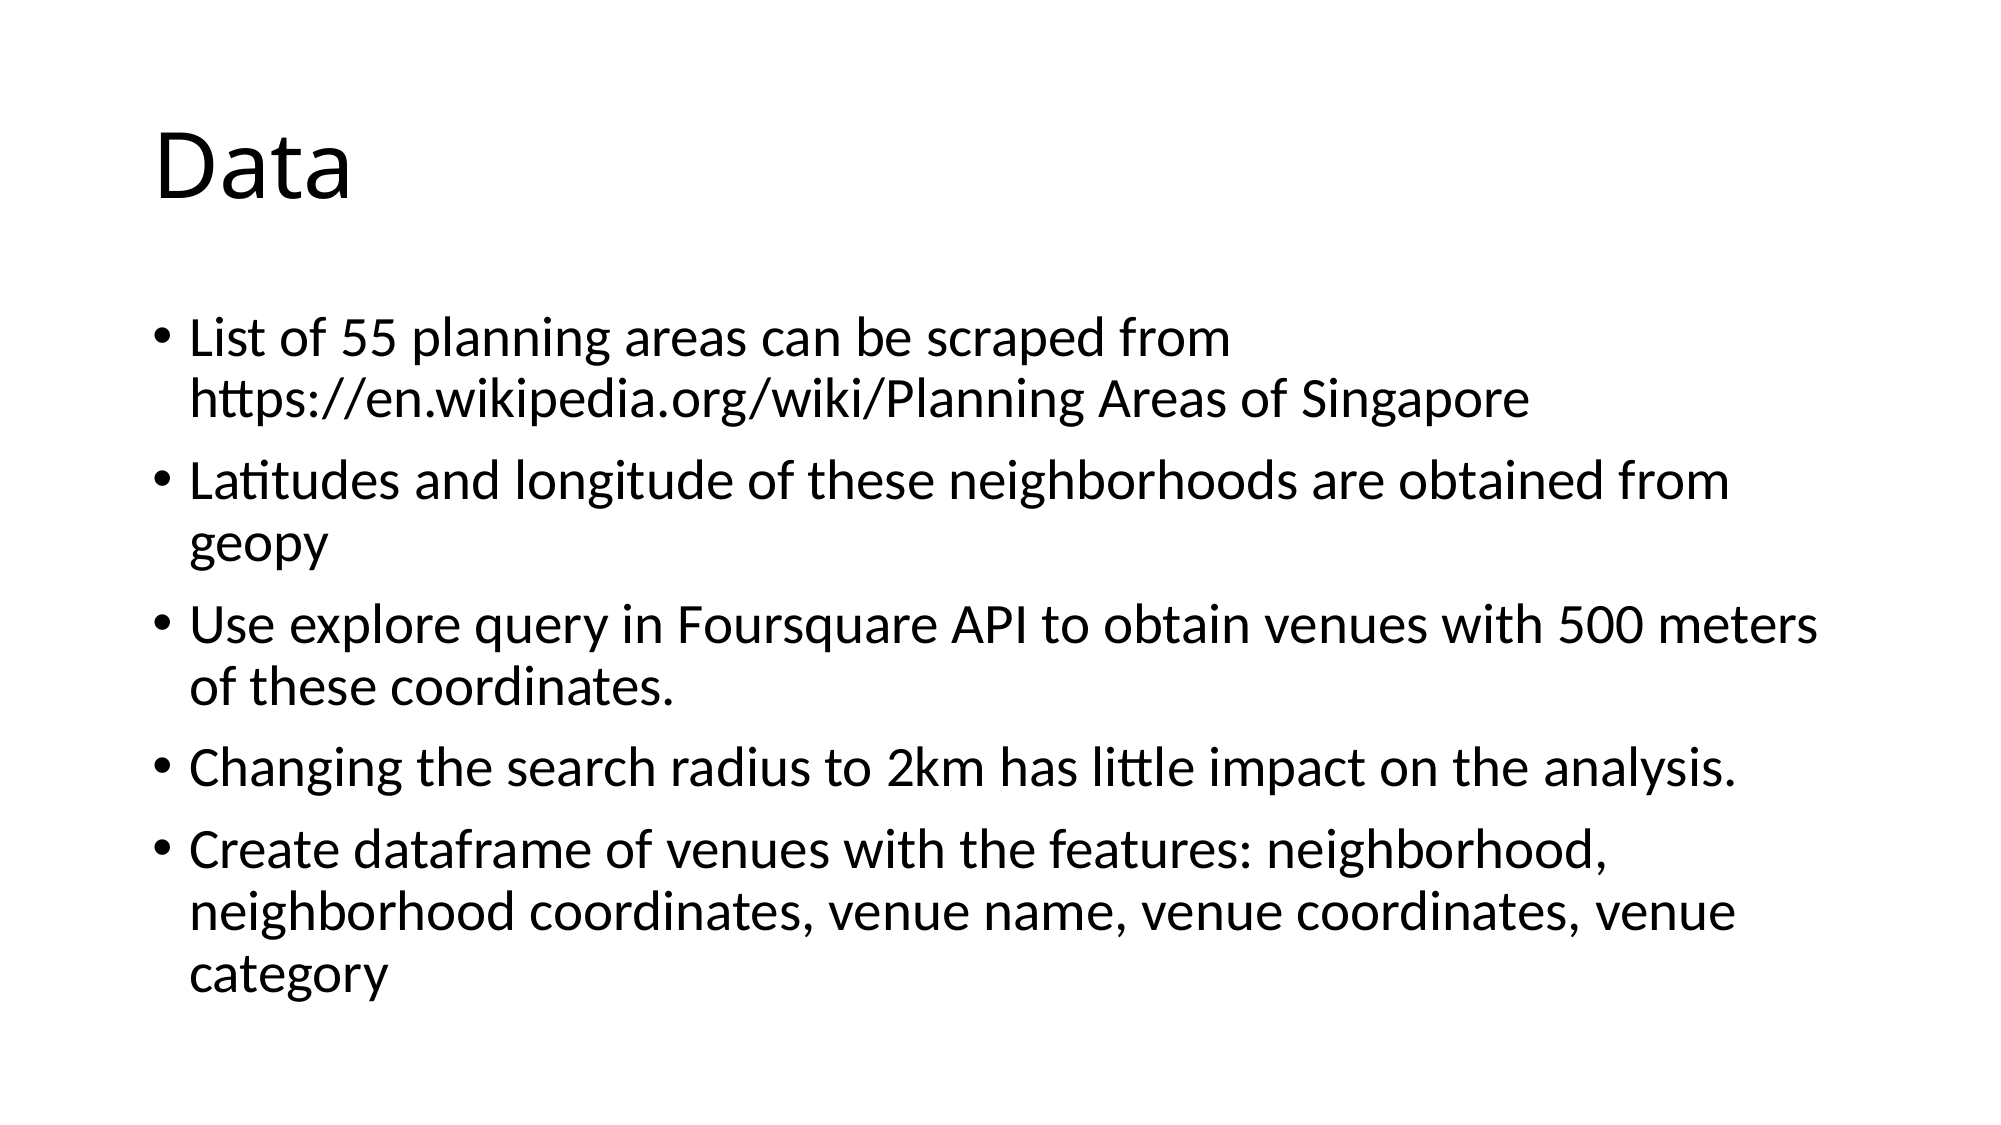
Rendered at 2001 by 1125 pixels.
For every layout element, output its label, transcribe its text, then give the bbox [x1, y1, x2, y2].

title Data [137, 59, 1863, 278]
list List of 55 planning areas can be scraped from https://en.wikipedia.org/wiki/Planning Areas of Singapore Latitudes and longitude of these neighborhoods are obtained from geopy Use explore query in Foursquare API to obtain venues with 500 meters of these coordinates. Changing the search radius to 2km has little impact on the analysis. Create dataframe of venues with the features: neighborhood, neighborhood coordinates, venue name, venue coordinates, venue category [137, 299, 1863, 1014]
